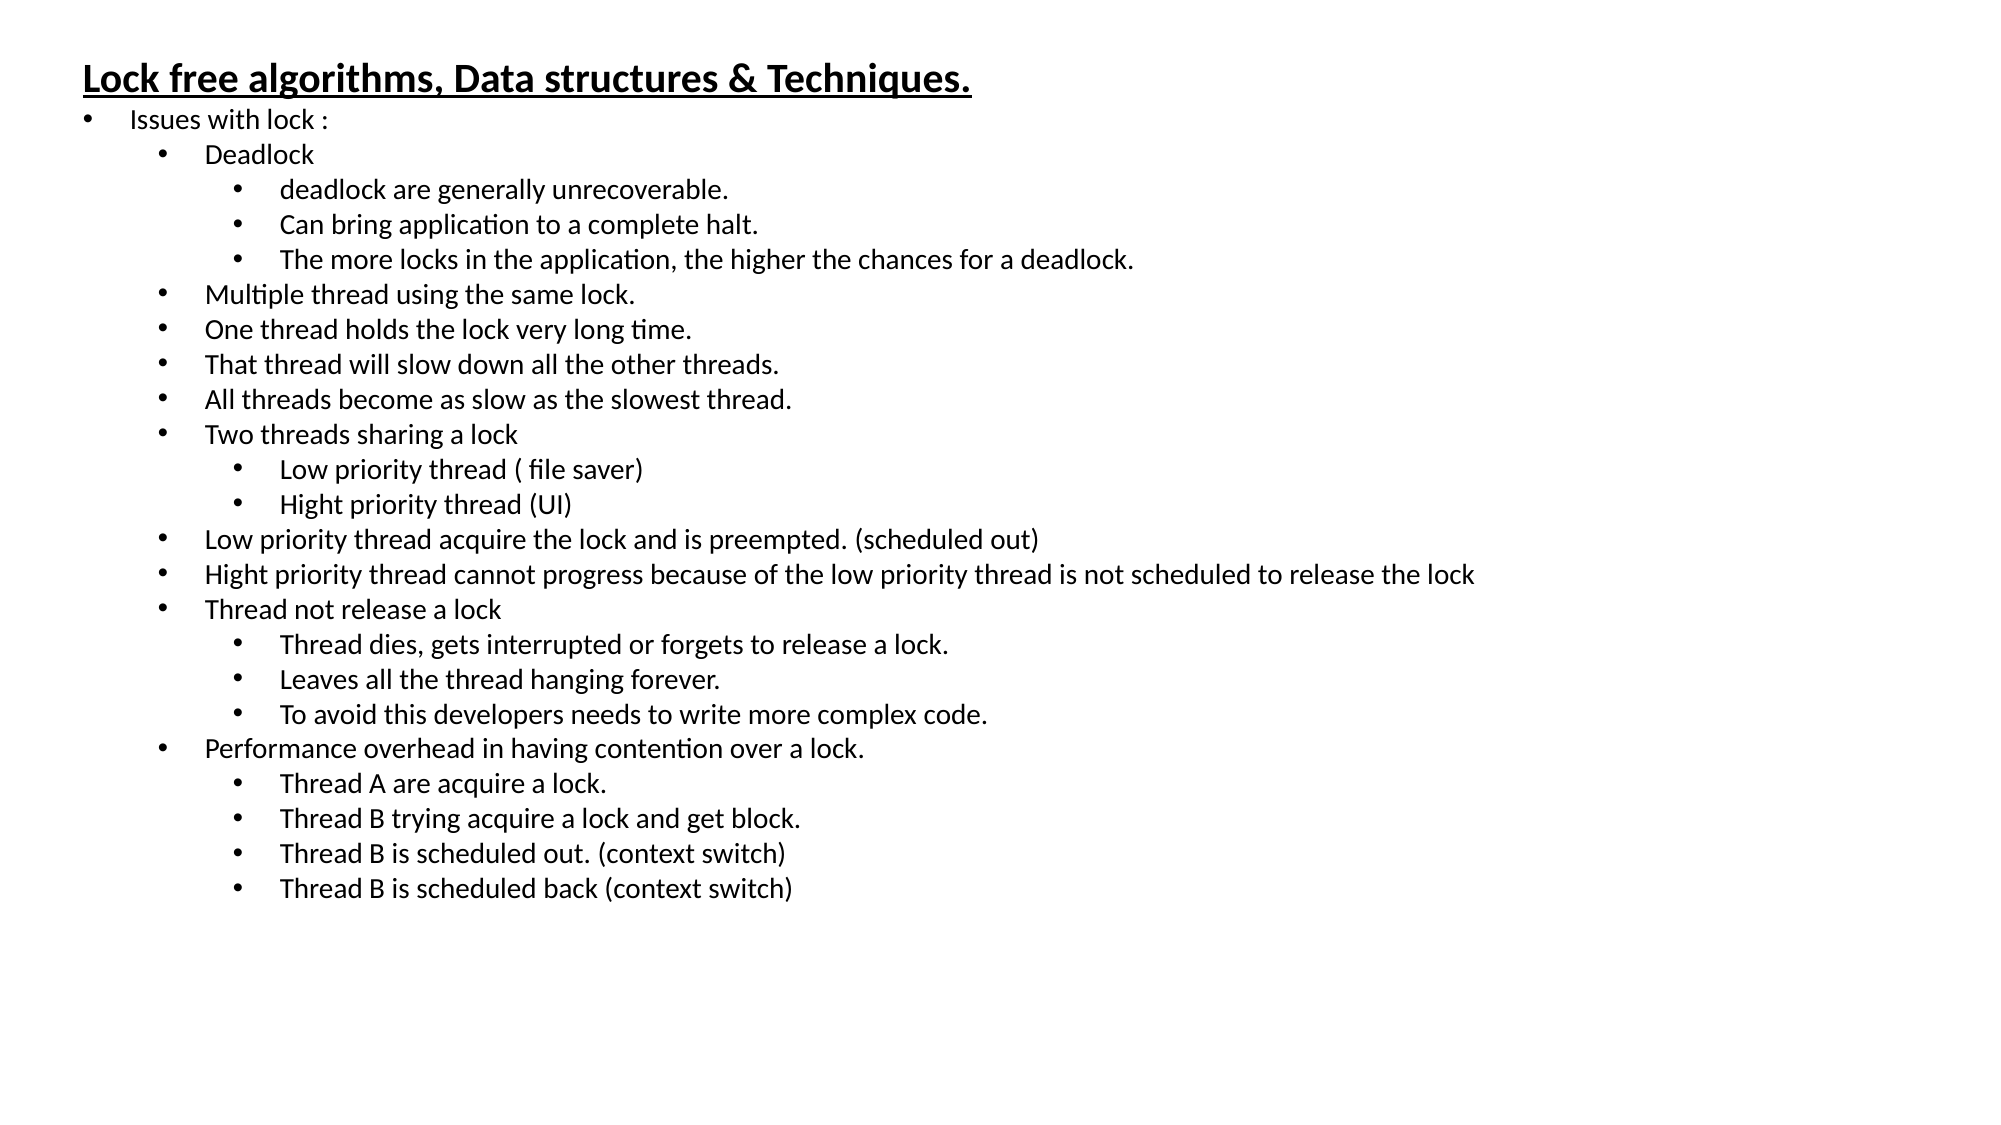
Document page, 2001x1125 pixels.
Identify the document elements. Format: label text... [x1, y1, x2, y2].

text_box Lock free algorithms, Data structures & Techniques. Issues with lock : Deadlock deadlock are generally unrecoverable. Can bring application to a complete halt. The more locks in the application, the higher the chances for a deadlock. Multiple thread using the same lock. One thread holds the lock very long time. That thread will slow down all the other threads. All threads become as slow as the slowest thread. Two threads sharing a lock Low priority thread ( file saver) Hight priority thread (UI) Low priority thread acquire the lock and is preempted. (scheduled out) Hight priority thread cannot progress because of the low priority thread is not scheduled to release the lock Thread not release a lock Thread dies, gets interrupted or forgets to release a lock. Leaves all the thread hanging forever. To avoid this developers needs to write more complex code. Performance overhead in having contention over a lock. Thread A are acquire a lock. Thread B trying acquire a lock and get block. Thread B is scheduled out. (context switch) Thread B is scheduled back (context switch) [68, 43, 1715, 982]
